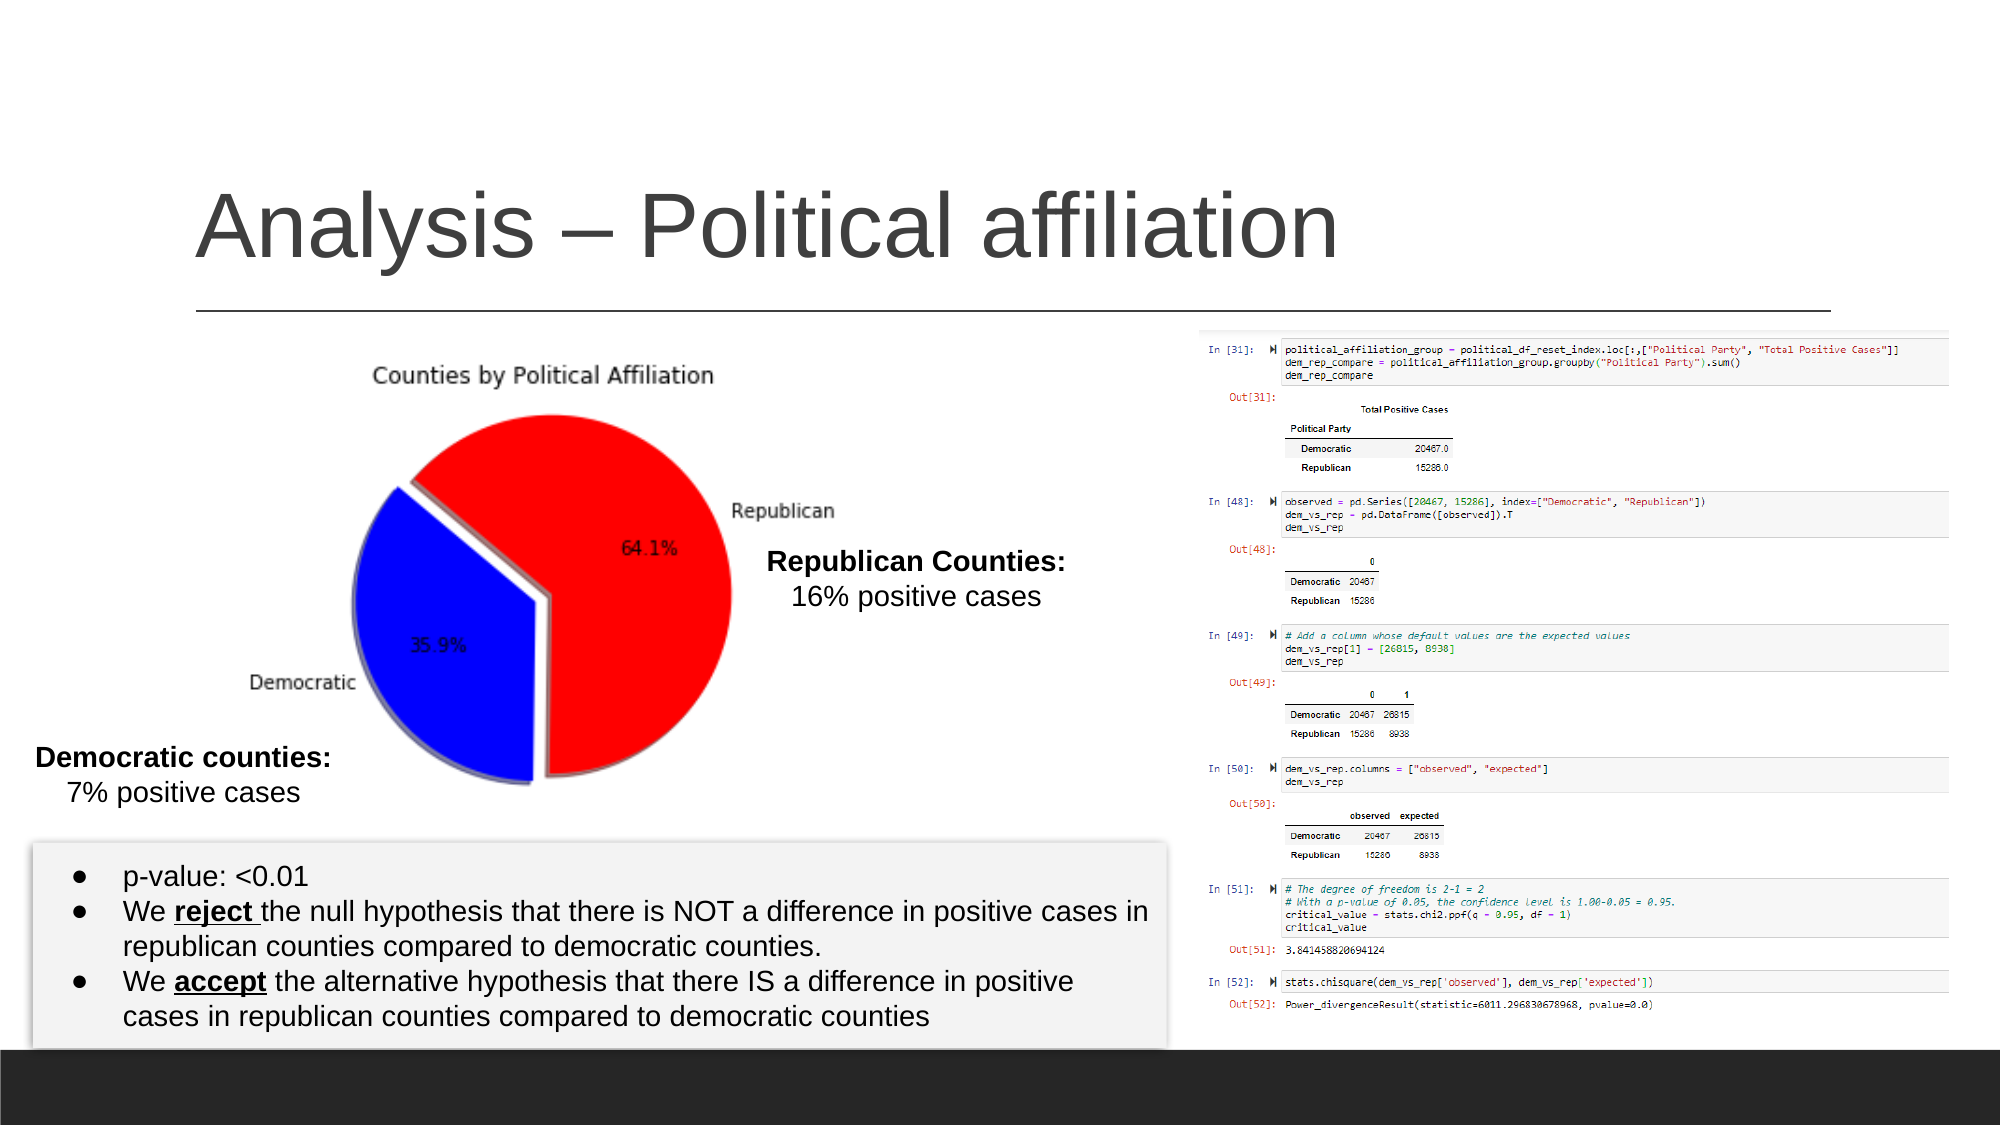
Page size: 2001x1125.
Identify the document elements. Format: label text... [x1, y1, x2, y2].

title Analysis – Political affiliation [180, 47, 1830, 285]
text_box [10, 526, 1090, 868]
picture [130, 329, 937, 526]
picture [1199, 329, 1950, 1018]
text_box p-value: <0.01 We reject the null hypothesis that there is NOT a difference in positive cases in republican counties compared to democratic counties. We accept the alternative hypothesis that there IS a difference in positive cases in republican counties compared to democratic counties [32, 842, 1167, 1049]
